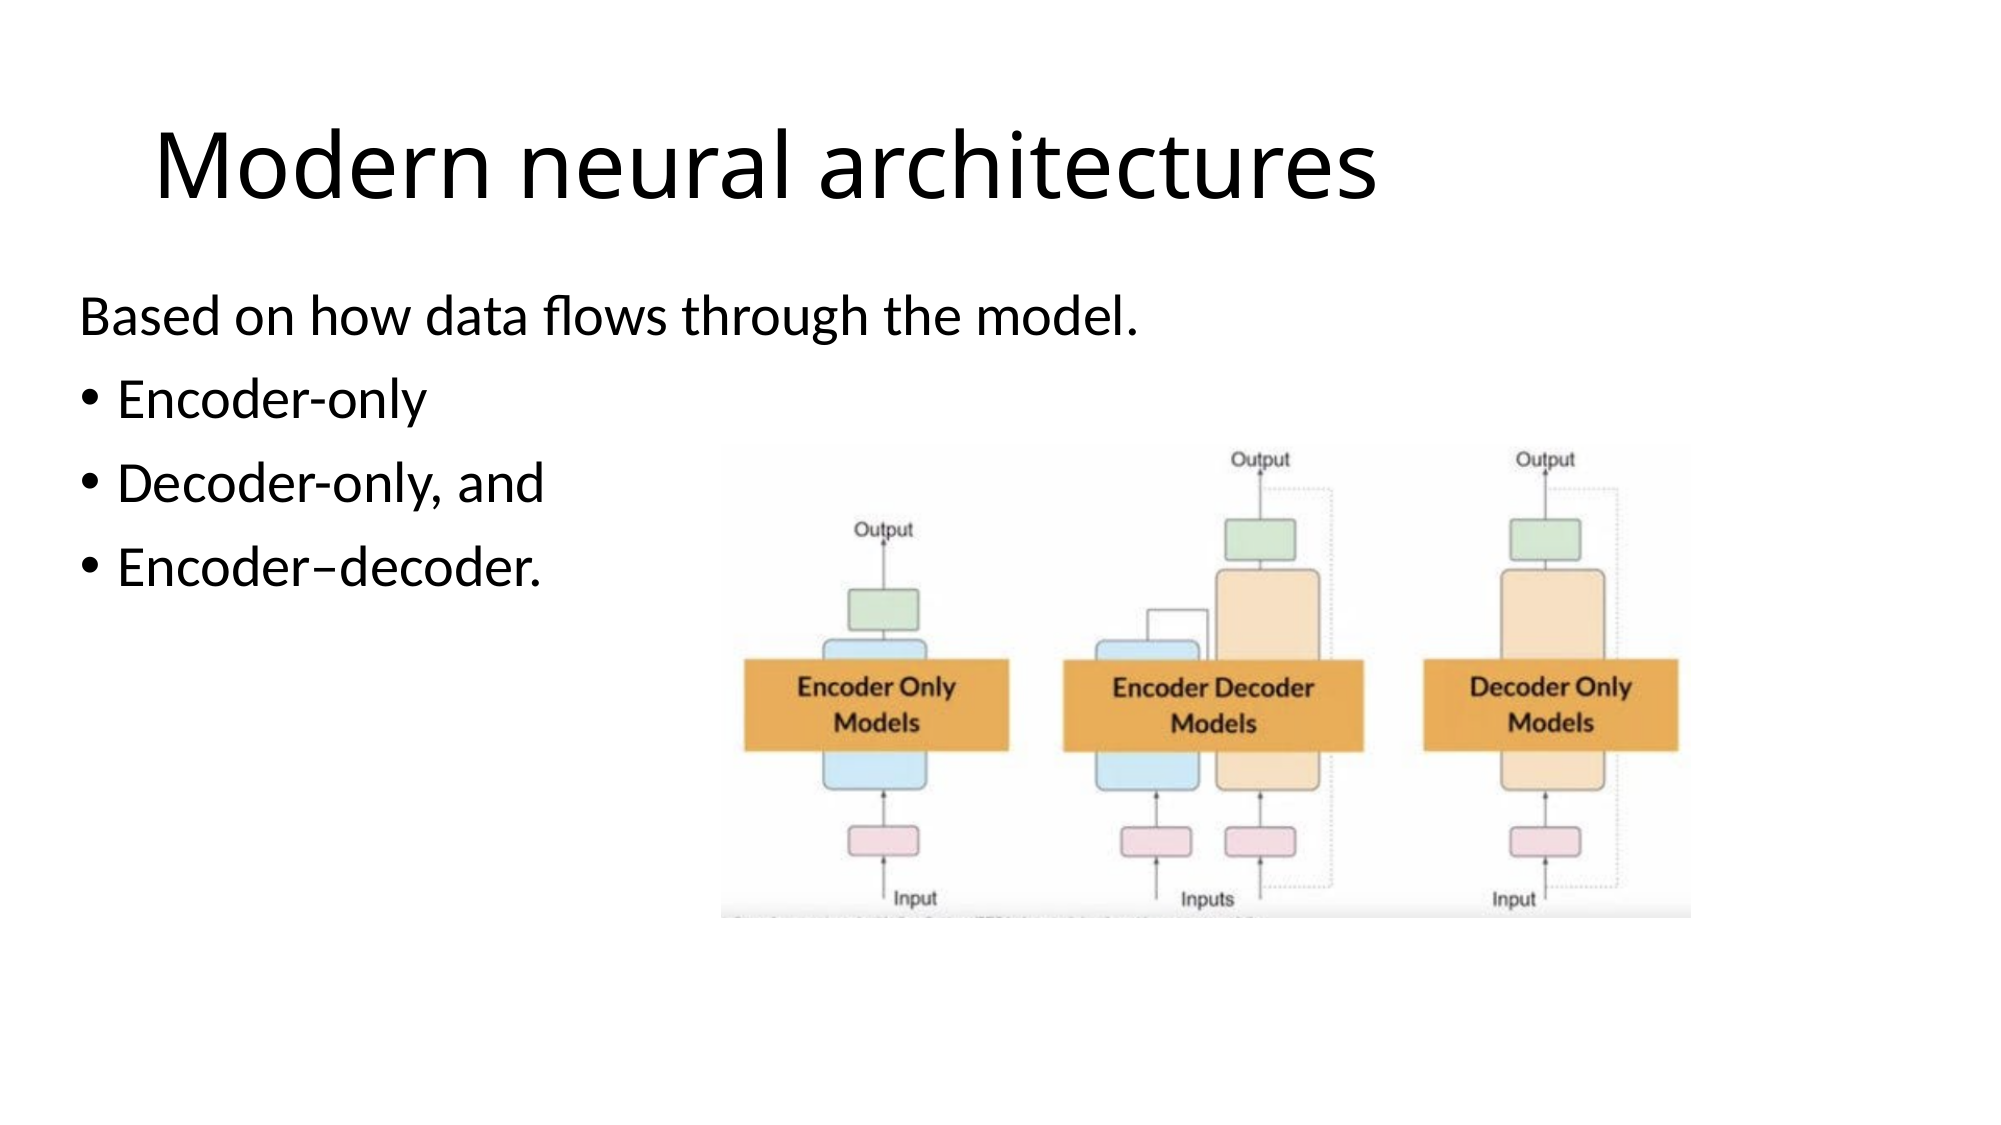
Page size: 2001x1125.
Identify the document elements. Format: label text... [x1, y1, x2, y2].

title Modern neural architectures [137, 59, 1863, 278]
list Based on how data flows through the model. Encoder-only Decoder-only, and Encoder–decoder. [64, 277, 1790, 992]
picture [721, 444, 1691, 918]
